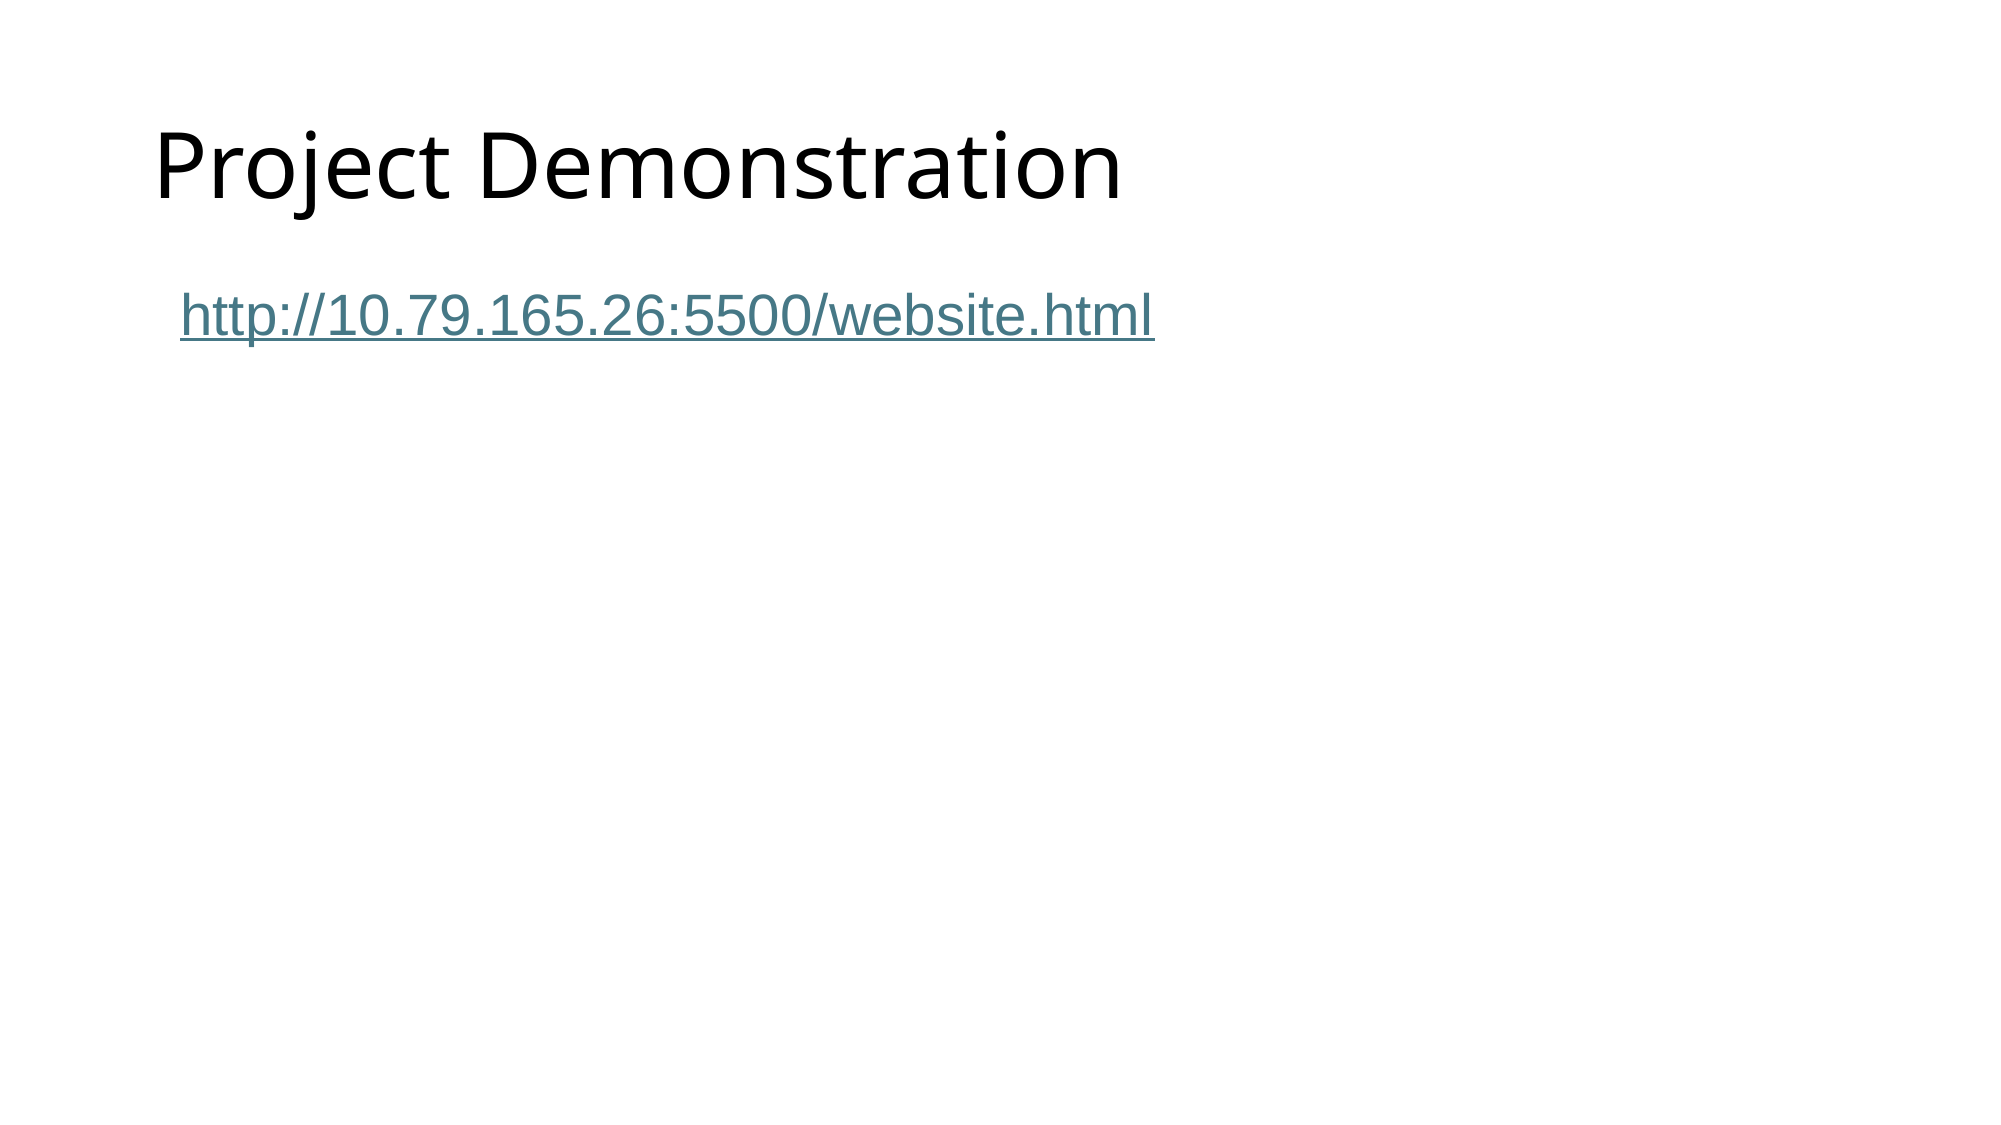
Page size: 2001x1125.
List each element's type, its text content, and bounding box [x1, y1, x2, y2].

title Project Demonstration [137, 59, 1863, 278]
list http://10.79.165.26:5500/website.html [165, 277, 1891, 992]
